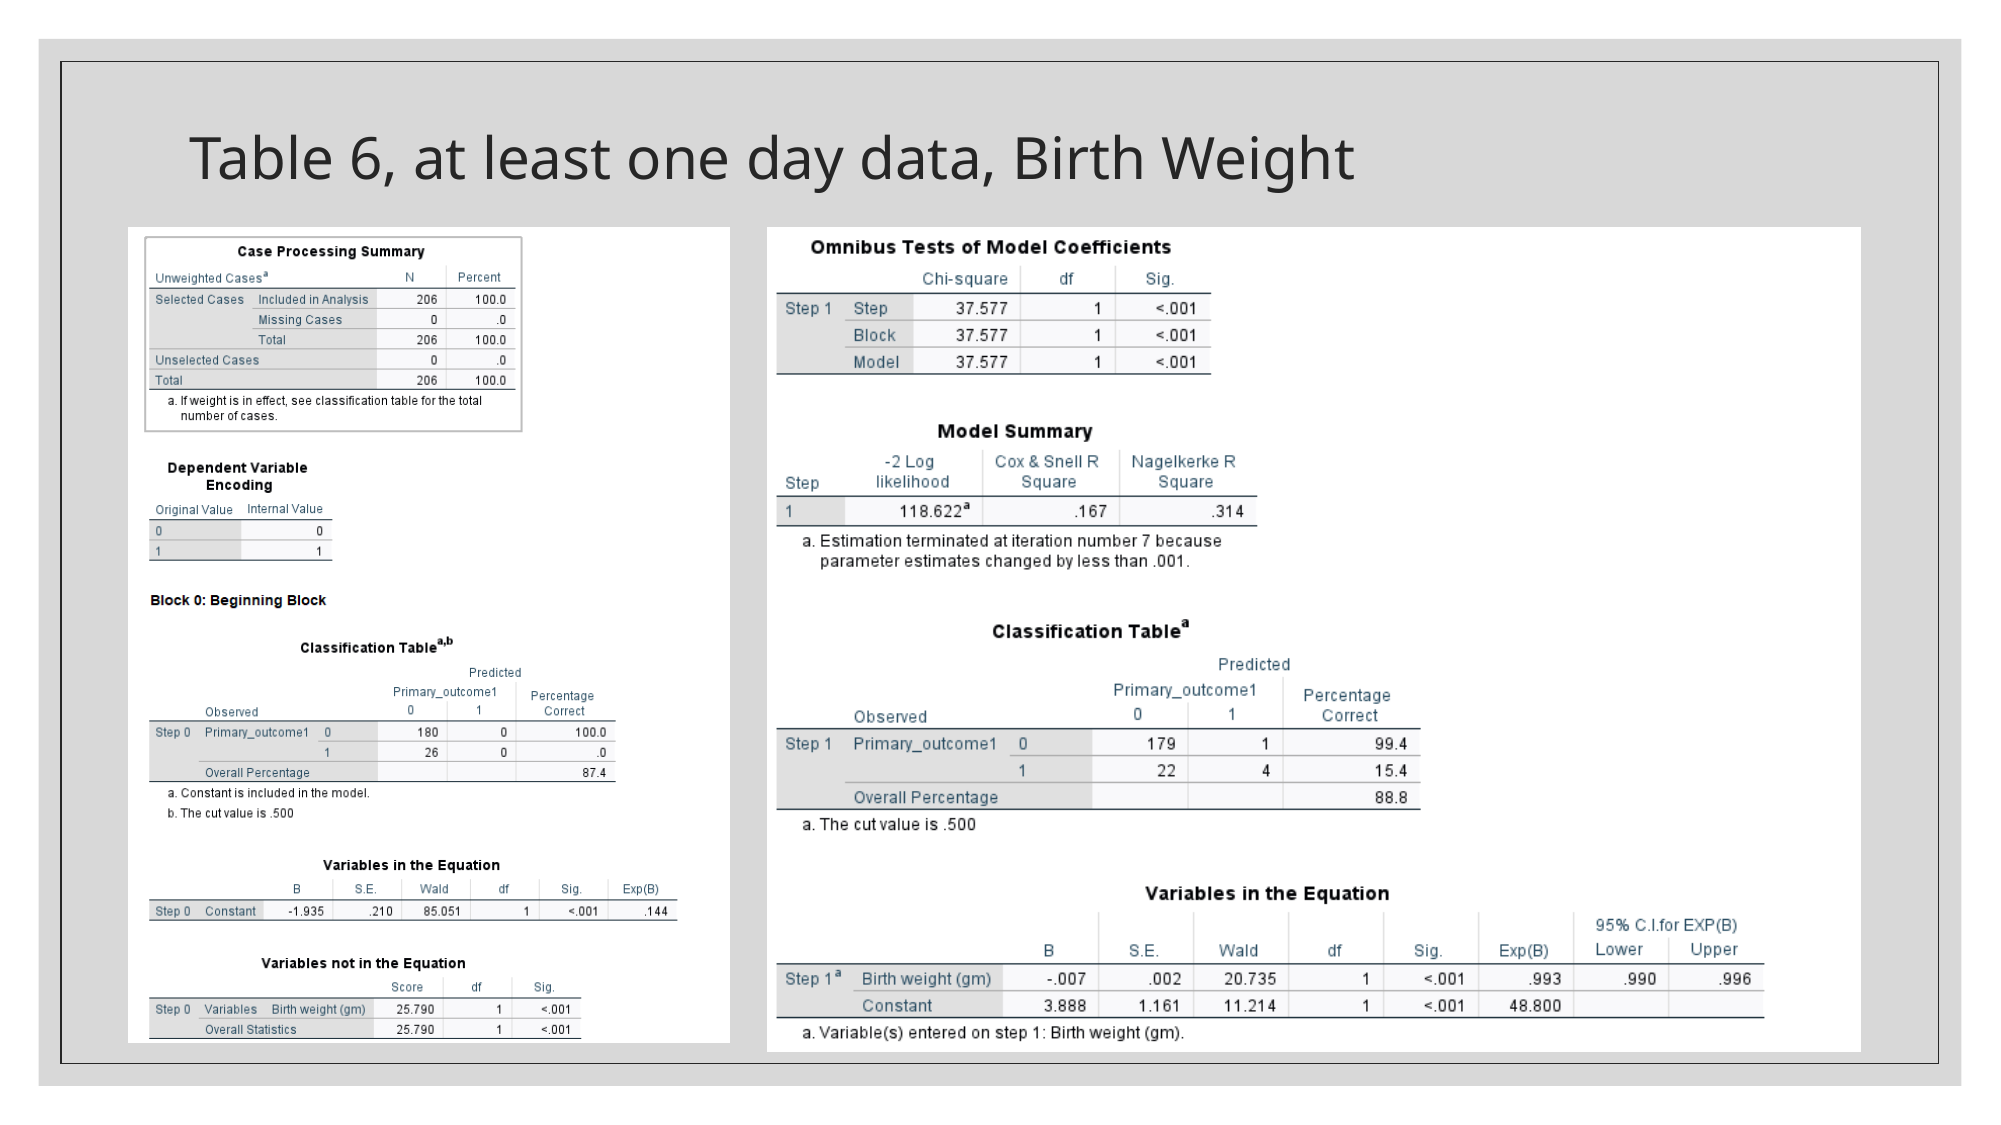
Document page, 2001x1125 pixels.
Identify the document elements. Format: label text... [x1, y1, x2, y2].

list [128, 227, 730, 1043]
title Table 6, at least one day data, Birth Weight [174, 105, 1825, 217]
picture [767, 227, 1861, 1052]
